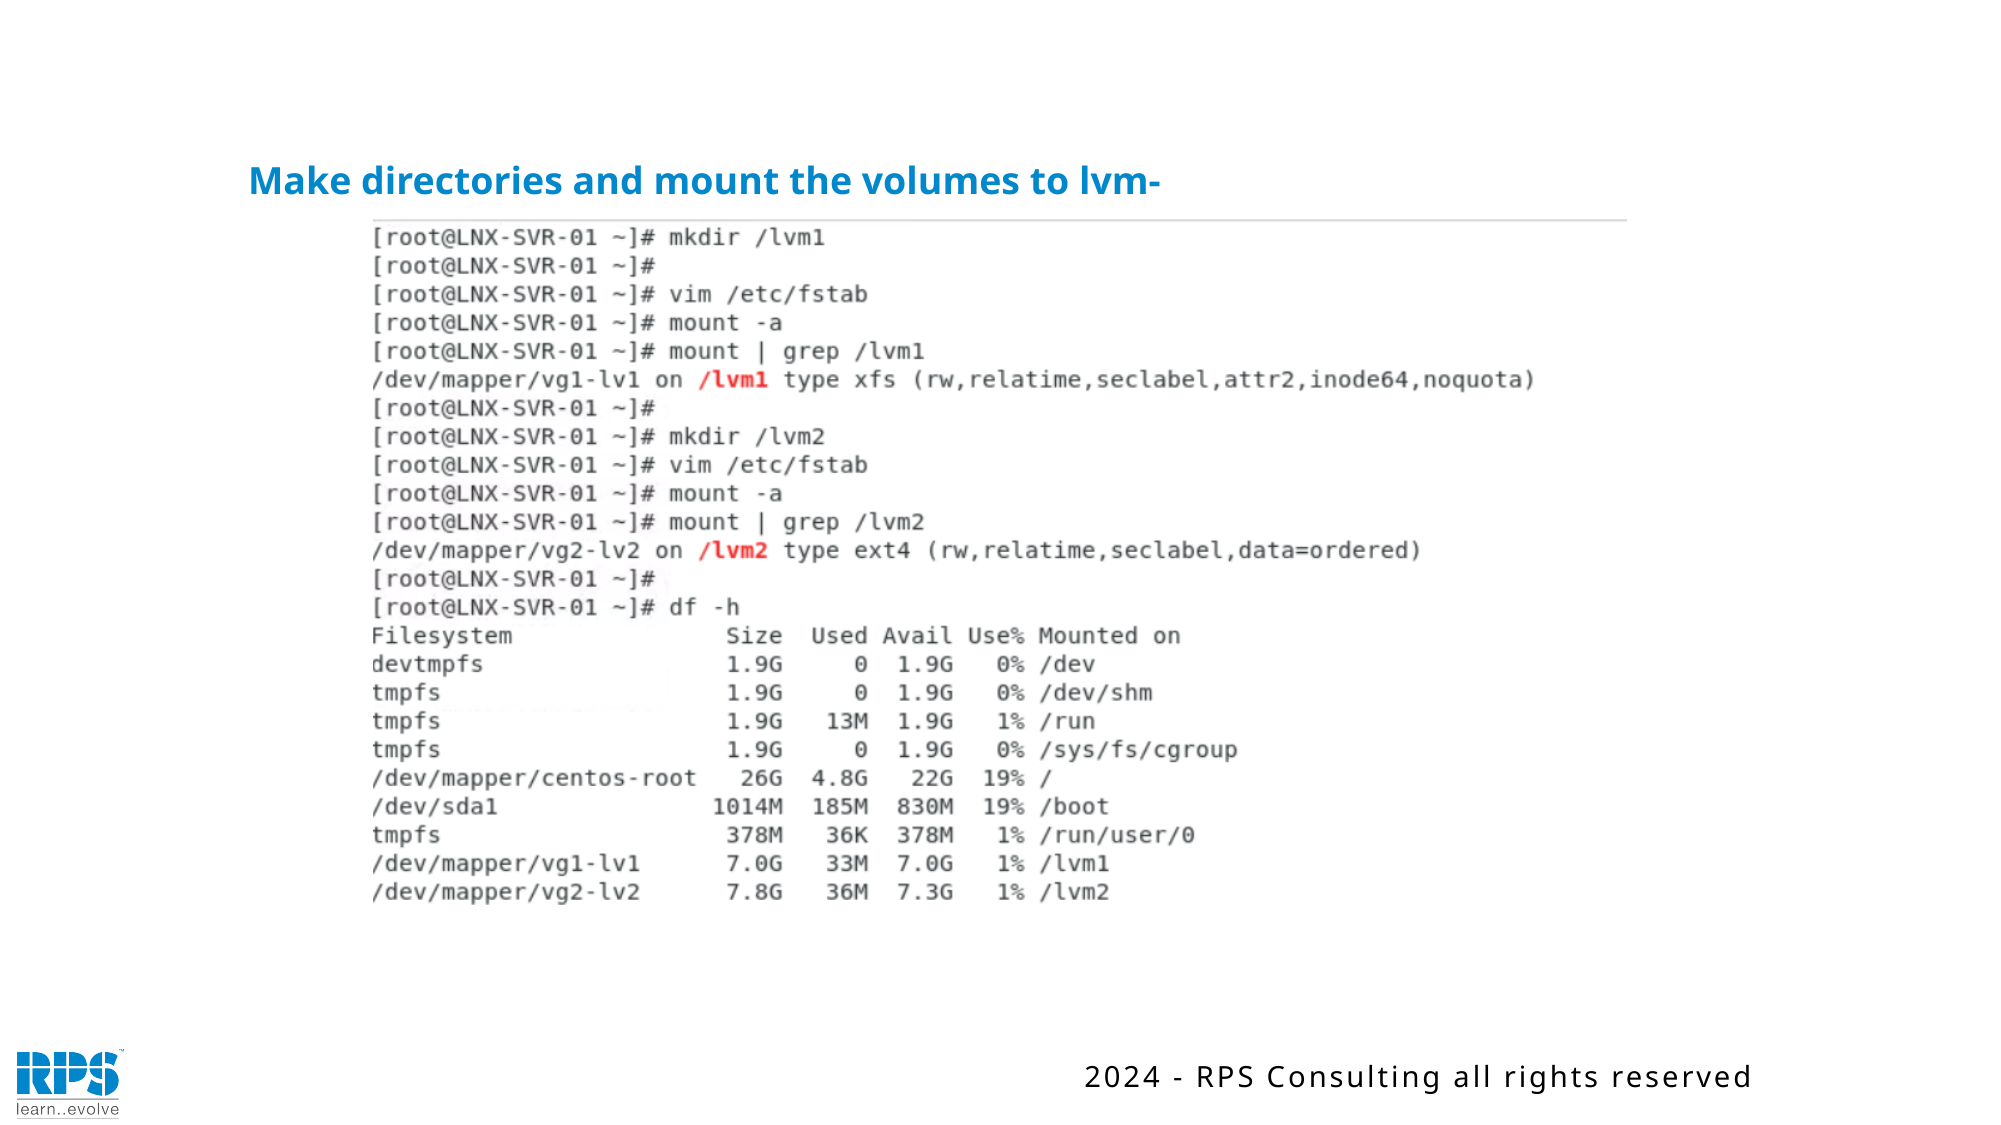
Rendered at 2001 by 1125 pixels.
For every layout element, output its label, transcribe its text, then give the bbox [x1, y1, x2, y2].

slide_number [1412, 1042, 1863, 1103]
picture [17, 1048, 125, 1120]
text_box Make directories and mount the volumes to lvm- [233, 149, 1177, 210]
picture [373, 219, 1627, 906]
text_box 2024 - RPS Consulting all rights reserved [725, 1052, 1412, 1094]
